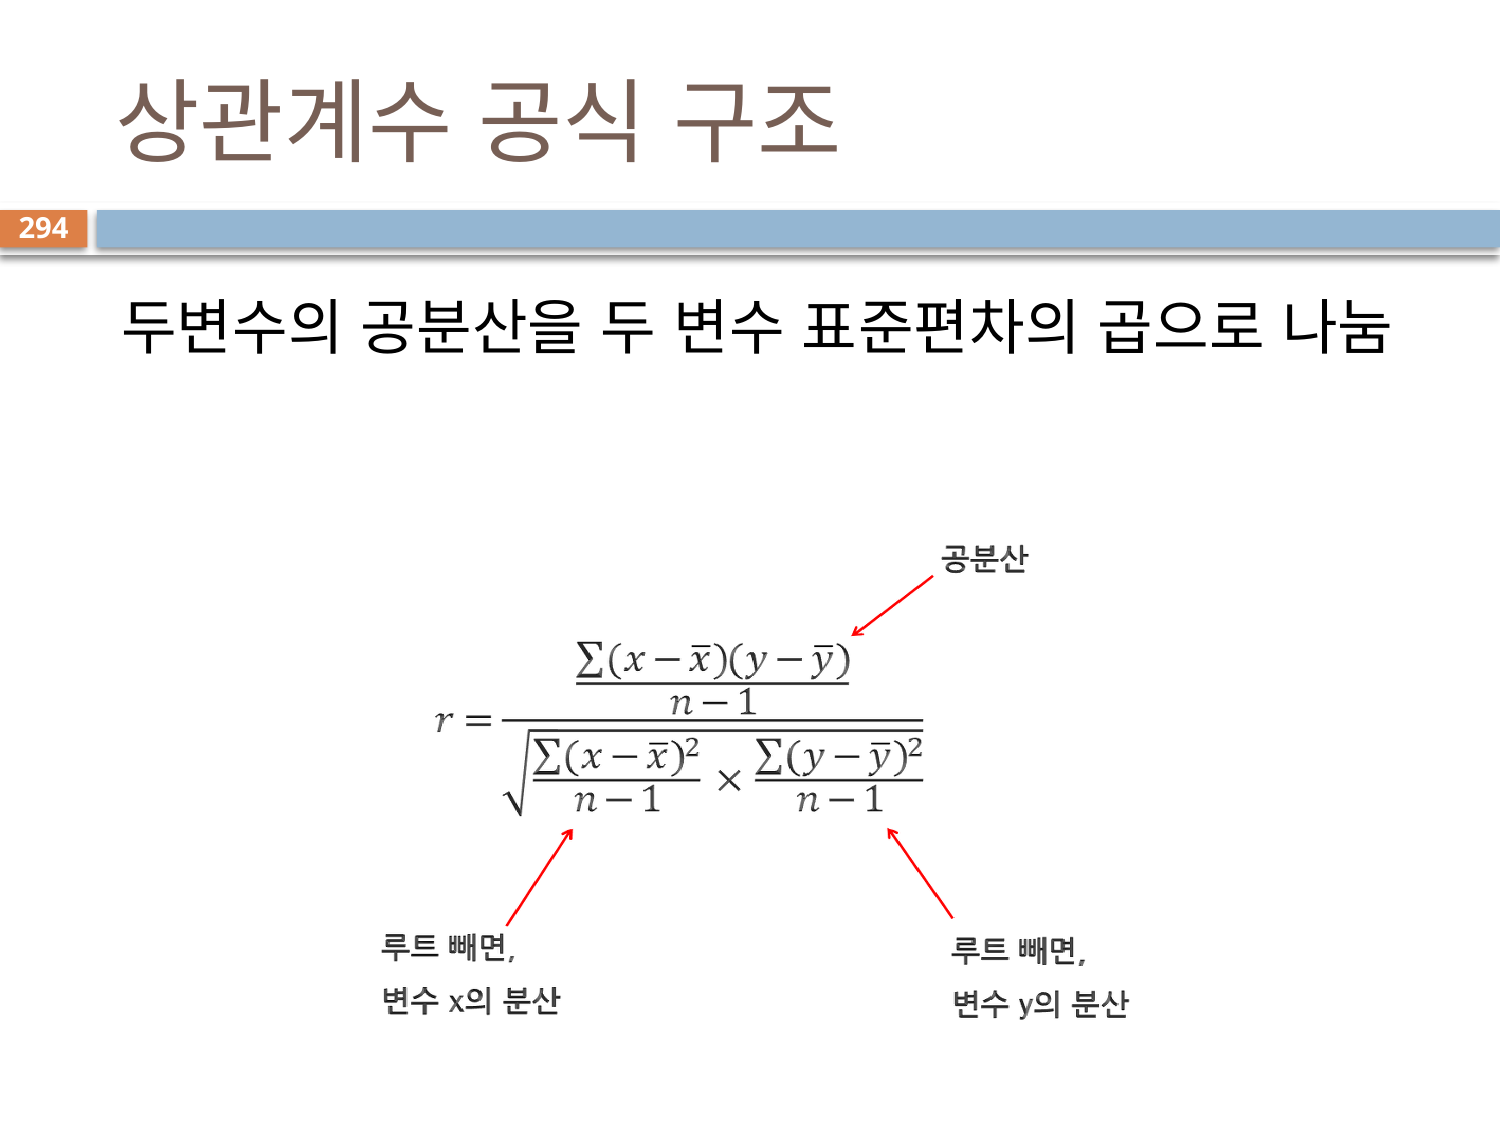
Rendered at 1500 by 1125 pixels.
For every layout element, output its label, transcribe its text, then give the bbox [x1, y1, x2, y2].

list 두변수의 공분산을 두 변수 표준편차의 곱으로 나눔 [75, 267, 1425, 539]
slide_number 294 [0, 208, 88, 249]
title 상관계수 공식 구조 [100, 37, 1438, 200]
picture [371, 538, 1138, 1024]
